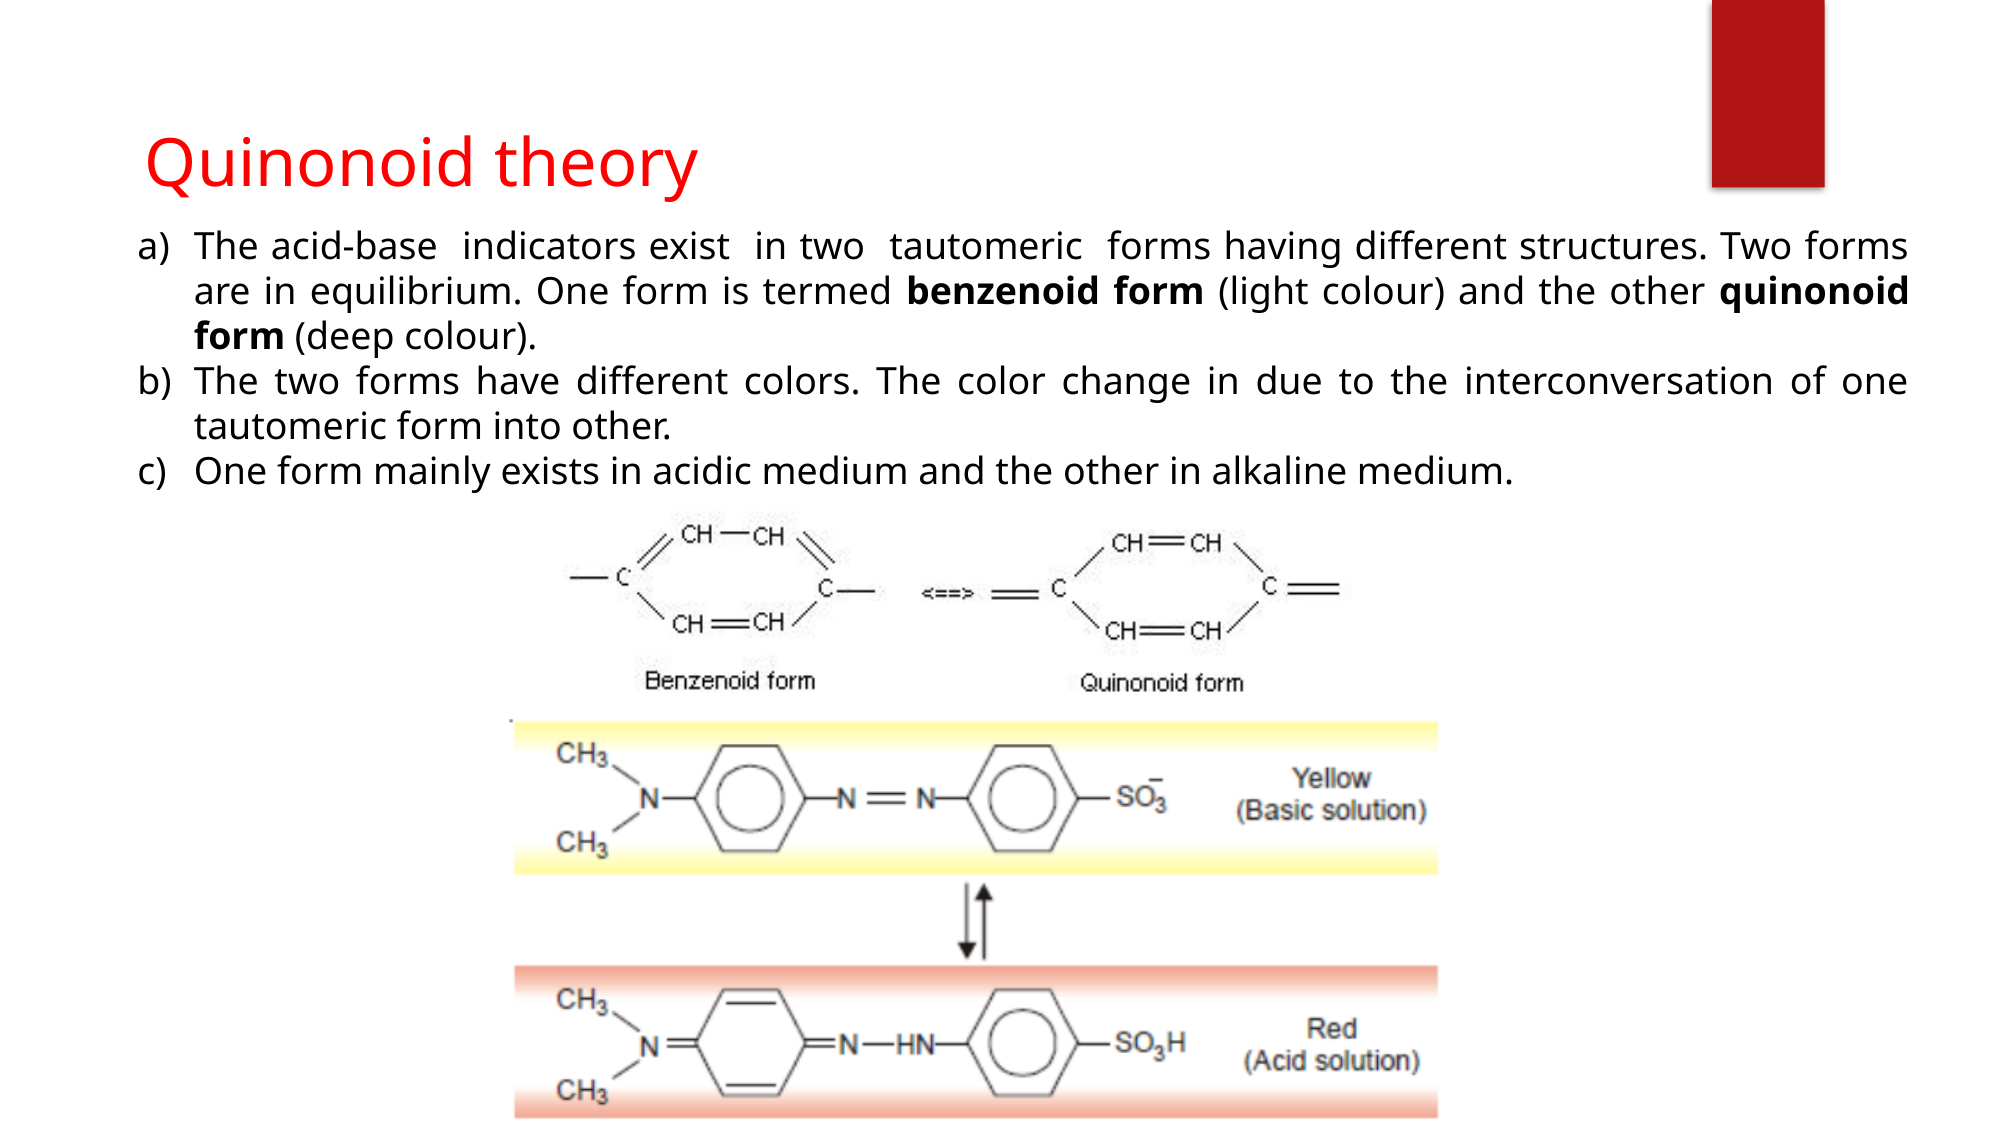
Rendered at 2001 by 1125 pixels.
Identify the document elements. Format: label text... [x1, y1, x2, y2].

picture [507, 494, 1449, 1125]
text_box The acid-base indicators exist in two tautomeric forms having different structures. Two forms are in equilibrium. One form is termed benzenoid form (light colour) and the other quinonoid form (deep colour). The two forms have different colors. The color change in due to the interconversation of one tautomeric form into other. One form mainly exists in acidic medium and the other in alkaline medium. [122, 214, 1926, 545]
text_box Quinonoid theory [130, 112, 715, 207]
